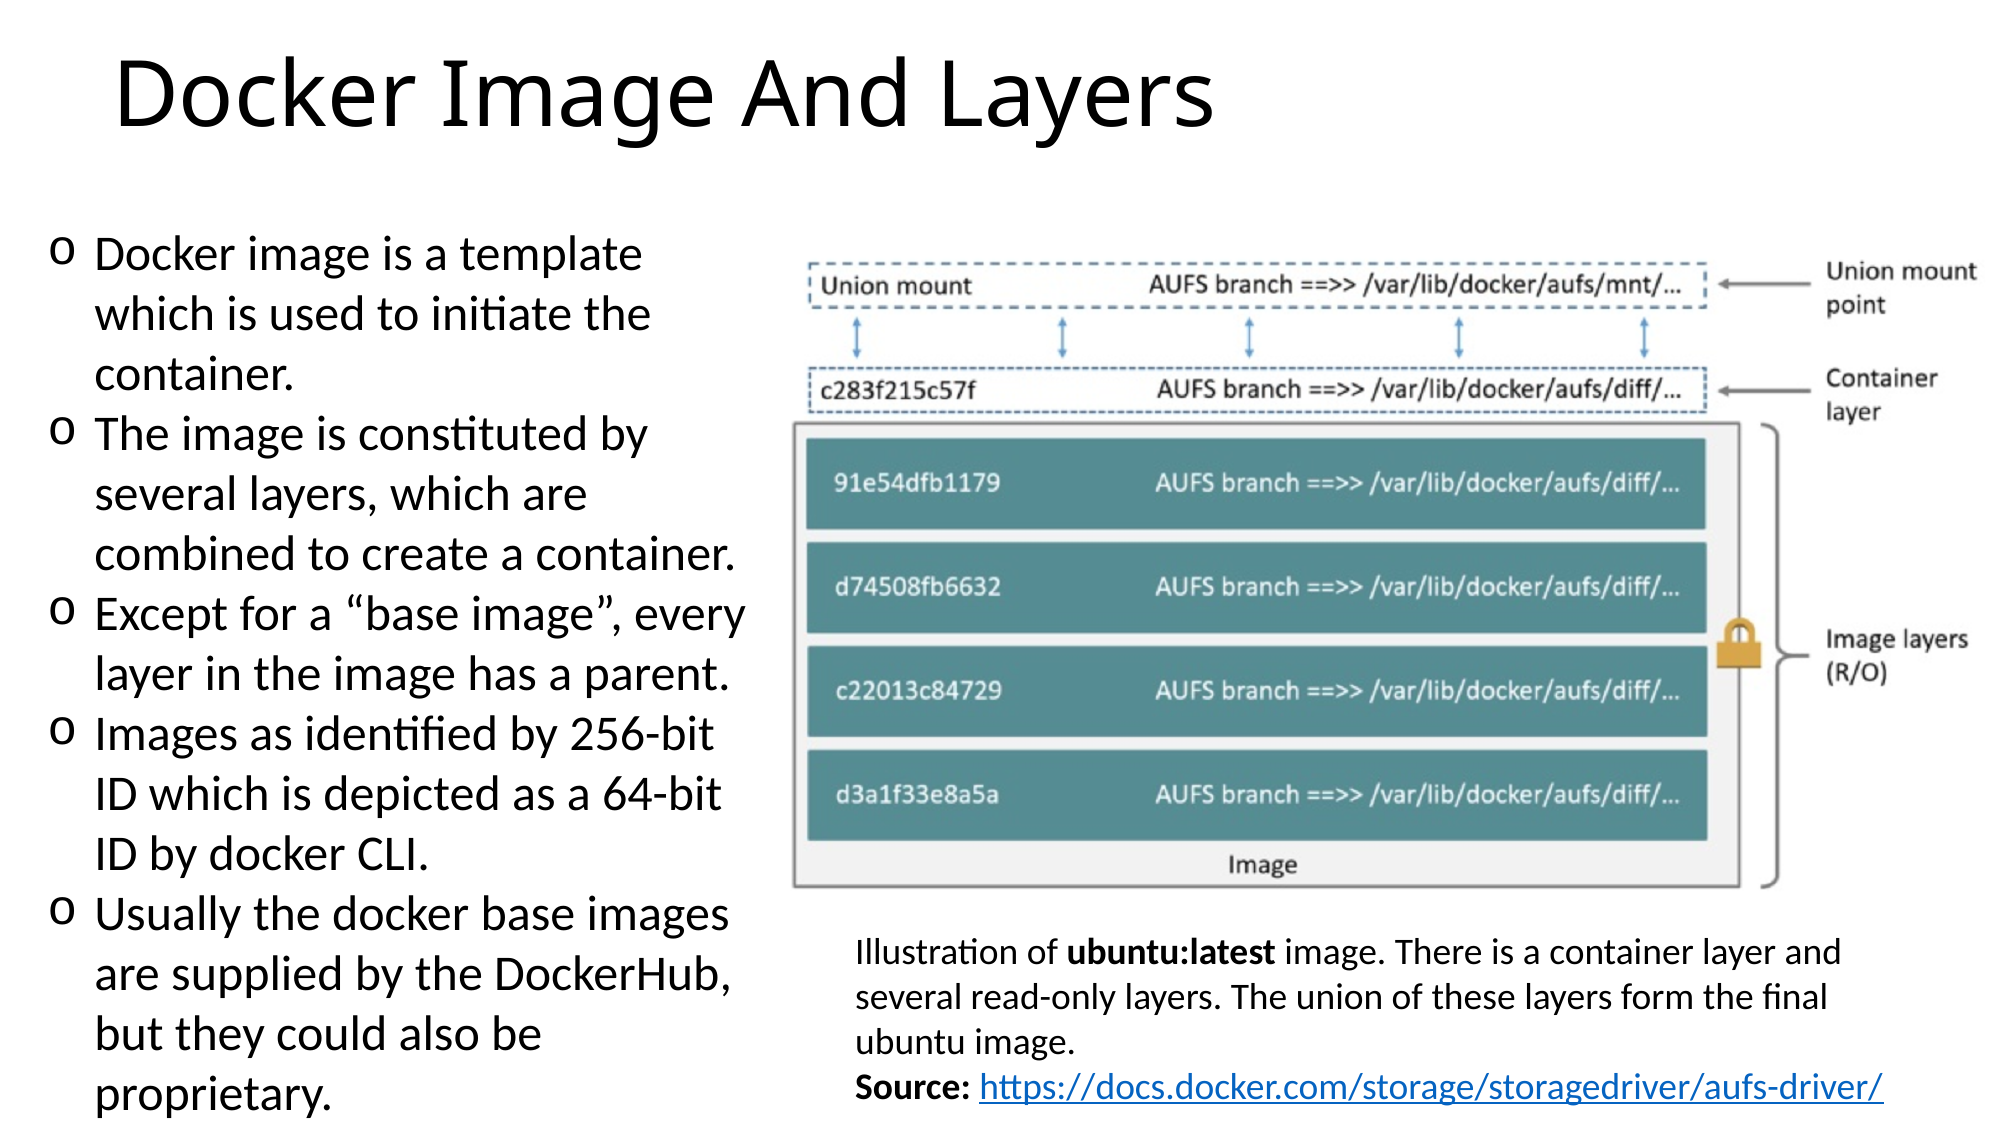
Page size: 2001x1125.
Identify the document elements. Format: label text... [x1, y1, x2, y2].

text_box Docker image is a template which is used to initiate the container. The image is constituted by several layers, which are combined to create a container. Except for a “base image”, every layer in the image has a parent. Images as identified by 256-bit ID which is depicted as a 64-bit ID by docker CLI. Usually the docker base images are supplied by the DockerHub, but they could also be proprietary. [32, 213, 781, 1125]
title Docker Image And Layers [97, 23, 1823, 170]
picture [775, 221, 2000, 904]
text_box Illustration of ubuntu:latest image. There is a container layer and several read-only layers. The union of these layers form the final ubuntu image. Source: https://docs.docker.com/storage/storagedriver/aufs-driver/ [840, 919, 1960, 1114]
